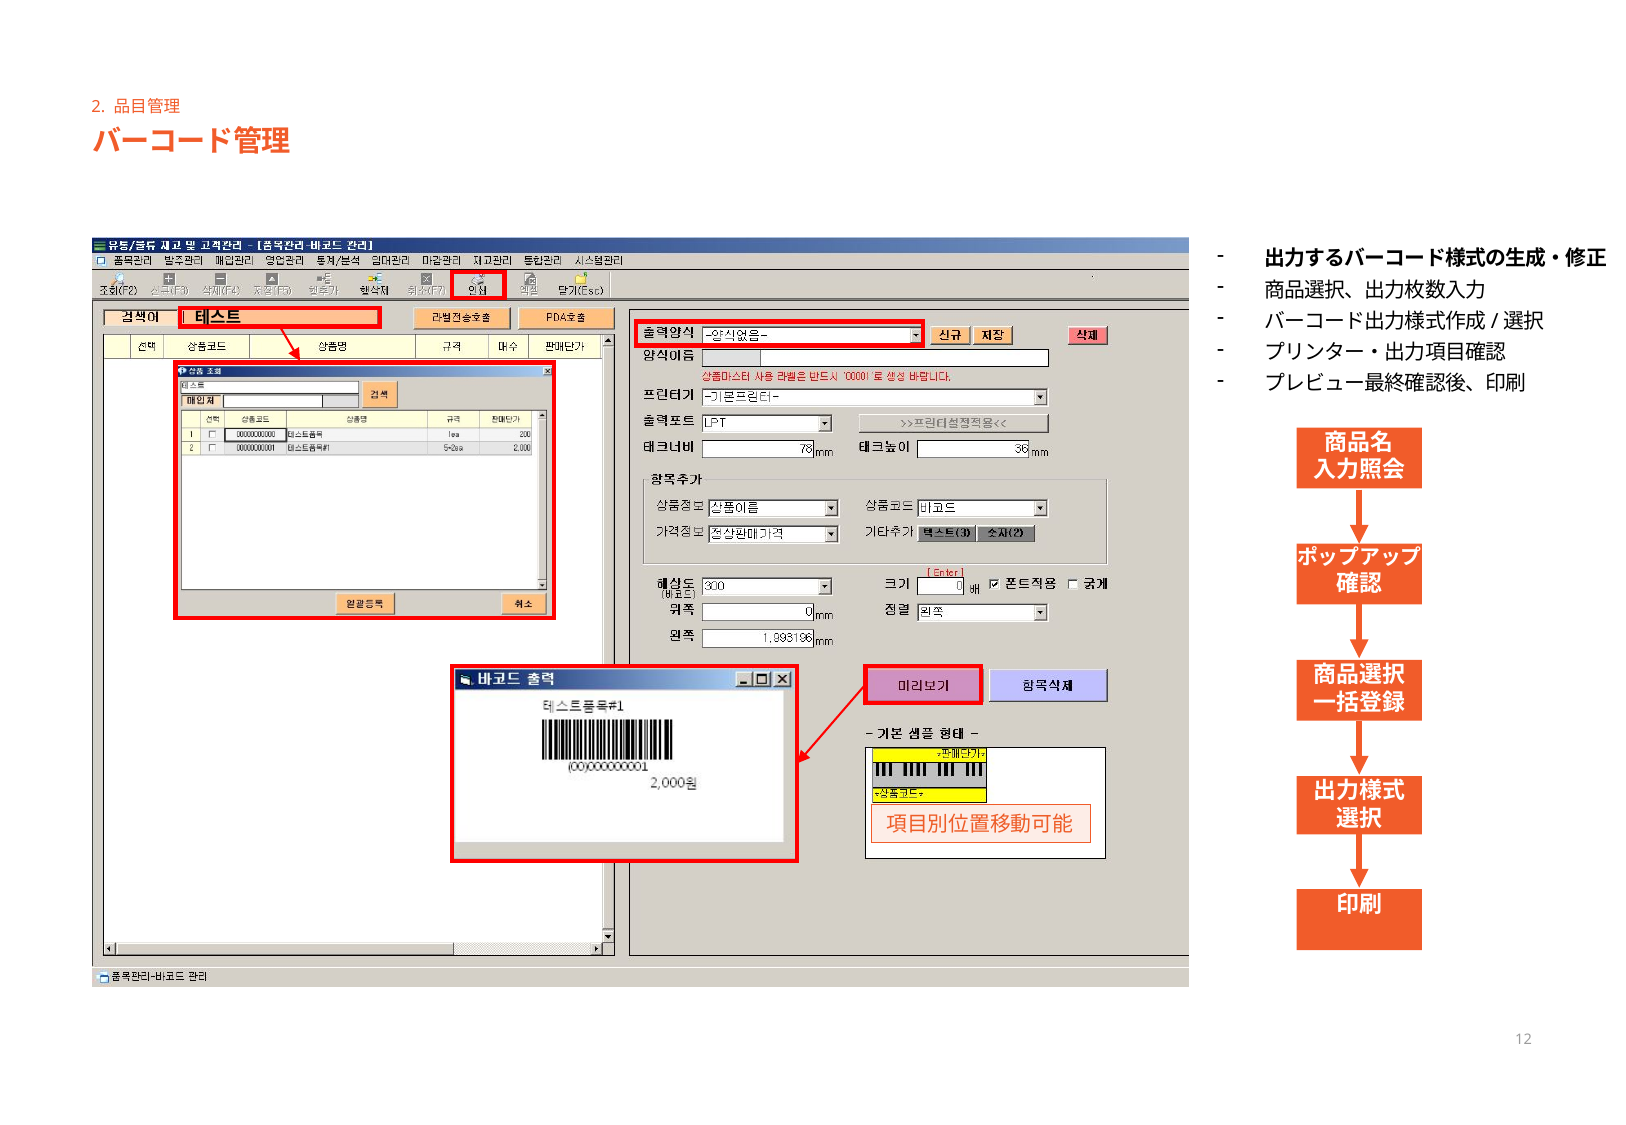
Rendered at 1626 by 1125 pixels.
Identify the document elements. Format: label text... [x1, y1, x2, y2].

text_box バーコード管理 [92, 122, 291, 158]
text_box ポップアップ 確認 [1296, 543, 1422, 605]
text_box 印刷 [1296, 889, 1422, 951]
text_box 商品選択 一括登録 [1296, 659, 1422, 721]
text_box 出力様式 選択 [1296, 776, 1422, 835]
picture [92, 237, 1189, 987]
text_box 商品名 入力照会 [1296, 427, 1422, 489]
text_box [797, 684, 866, 764]
text_box 出力するバーコード様式の生成・修正 商品選択、出力枚数入力 バーコード出力様式作成/選択 プリンター・出力項目確認 プレビュー最終確認後、印刷 [1202, 237, 1625, 403]
slide_number 12 [1183, 1030, 1532, 1091]
text_box 2. 品目管理 [91, 95, 181, 116]
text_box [279, 326, 300, 361]
